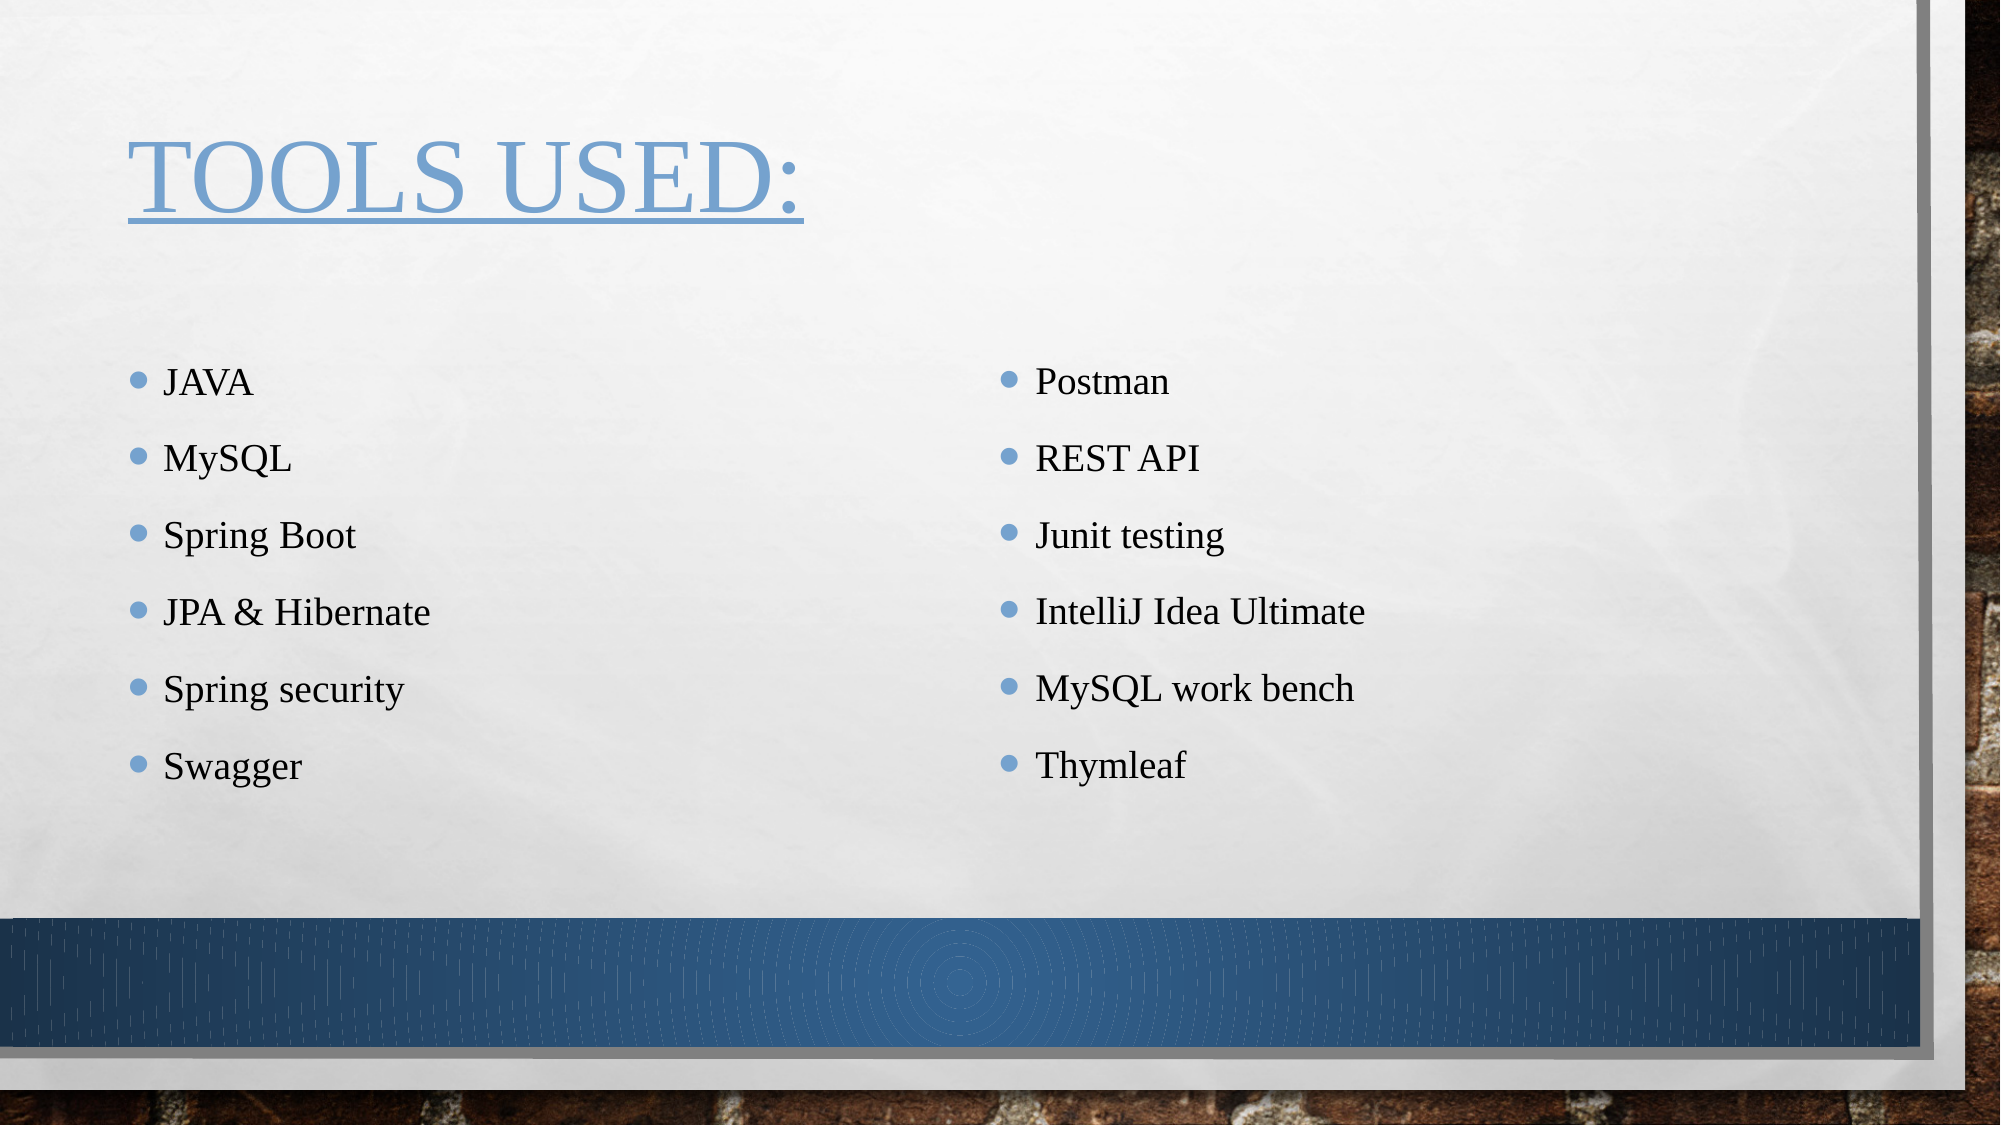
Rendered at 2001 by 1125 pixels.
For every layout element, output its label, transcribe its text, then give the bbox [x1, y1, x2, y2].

title Tools Used: [112, 112, 1818, 244]
picture [0, 0, 2000, 1125]
list JAVA MySQL Spring Boot JPA & Hibernate Spring security Swagger [112, 338, 948, 796]
list Postman REST API Junit testing IntelliJ Idea Ultimate MySQL work bench Thymleaf [983, 338, 1818, 796]
